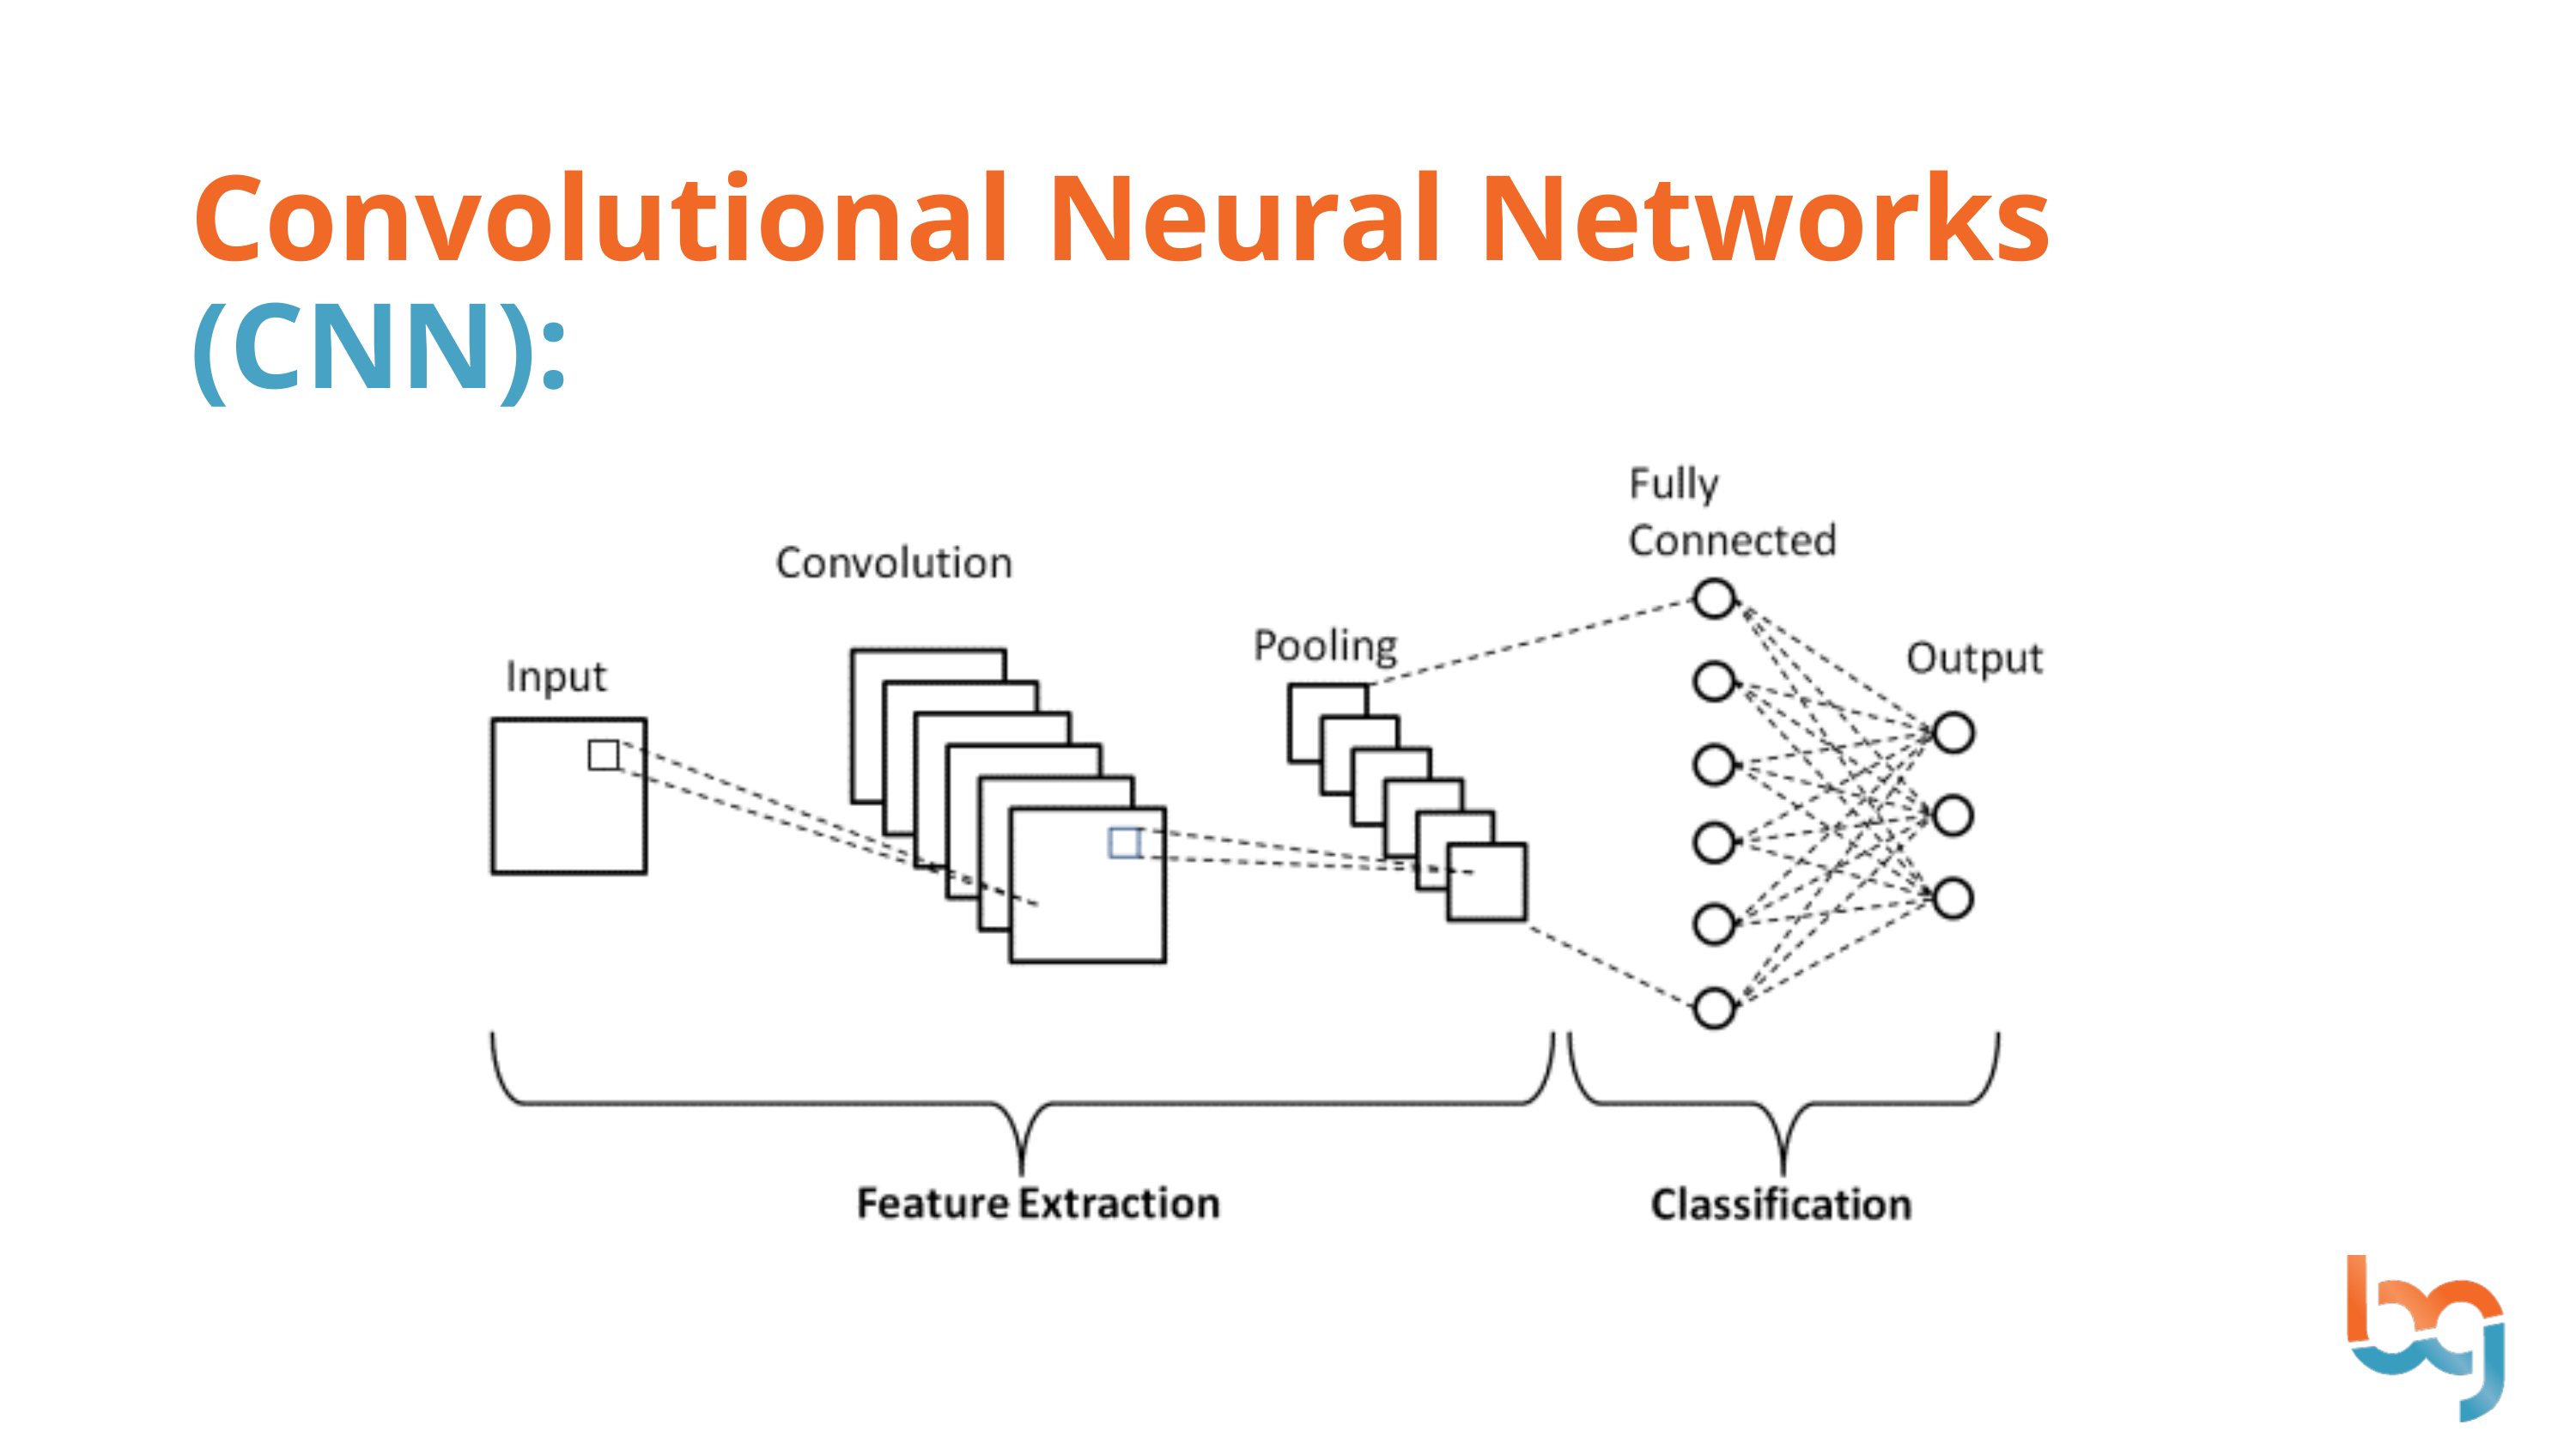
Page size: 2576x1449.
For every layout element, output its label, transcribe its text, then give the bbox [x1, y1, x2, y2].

text_box Convolutional Neural Networks (CNN): [190, 156, 2386, 412]
text_box [2346, 1255, 2512, 1433]
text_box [421, 462, 2078, 1228]
